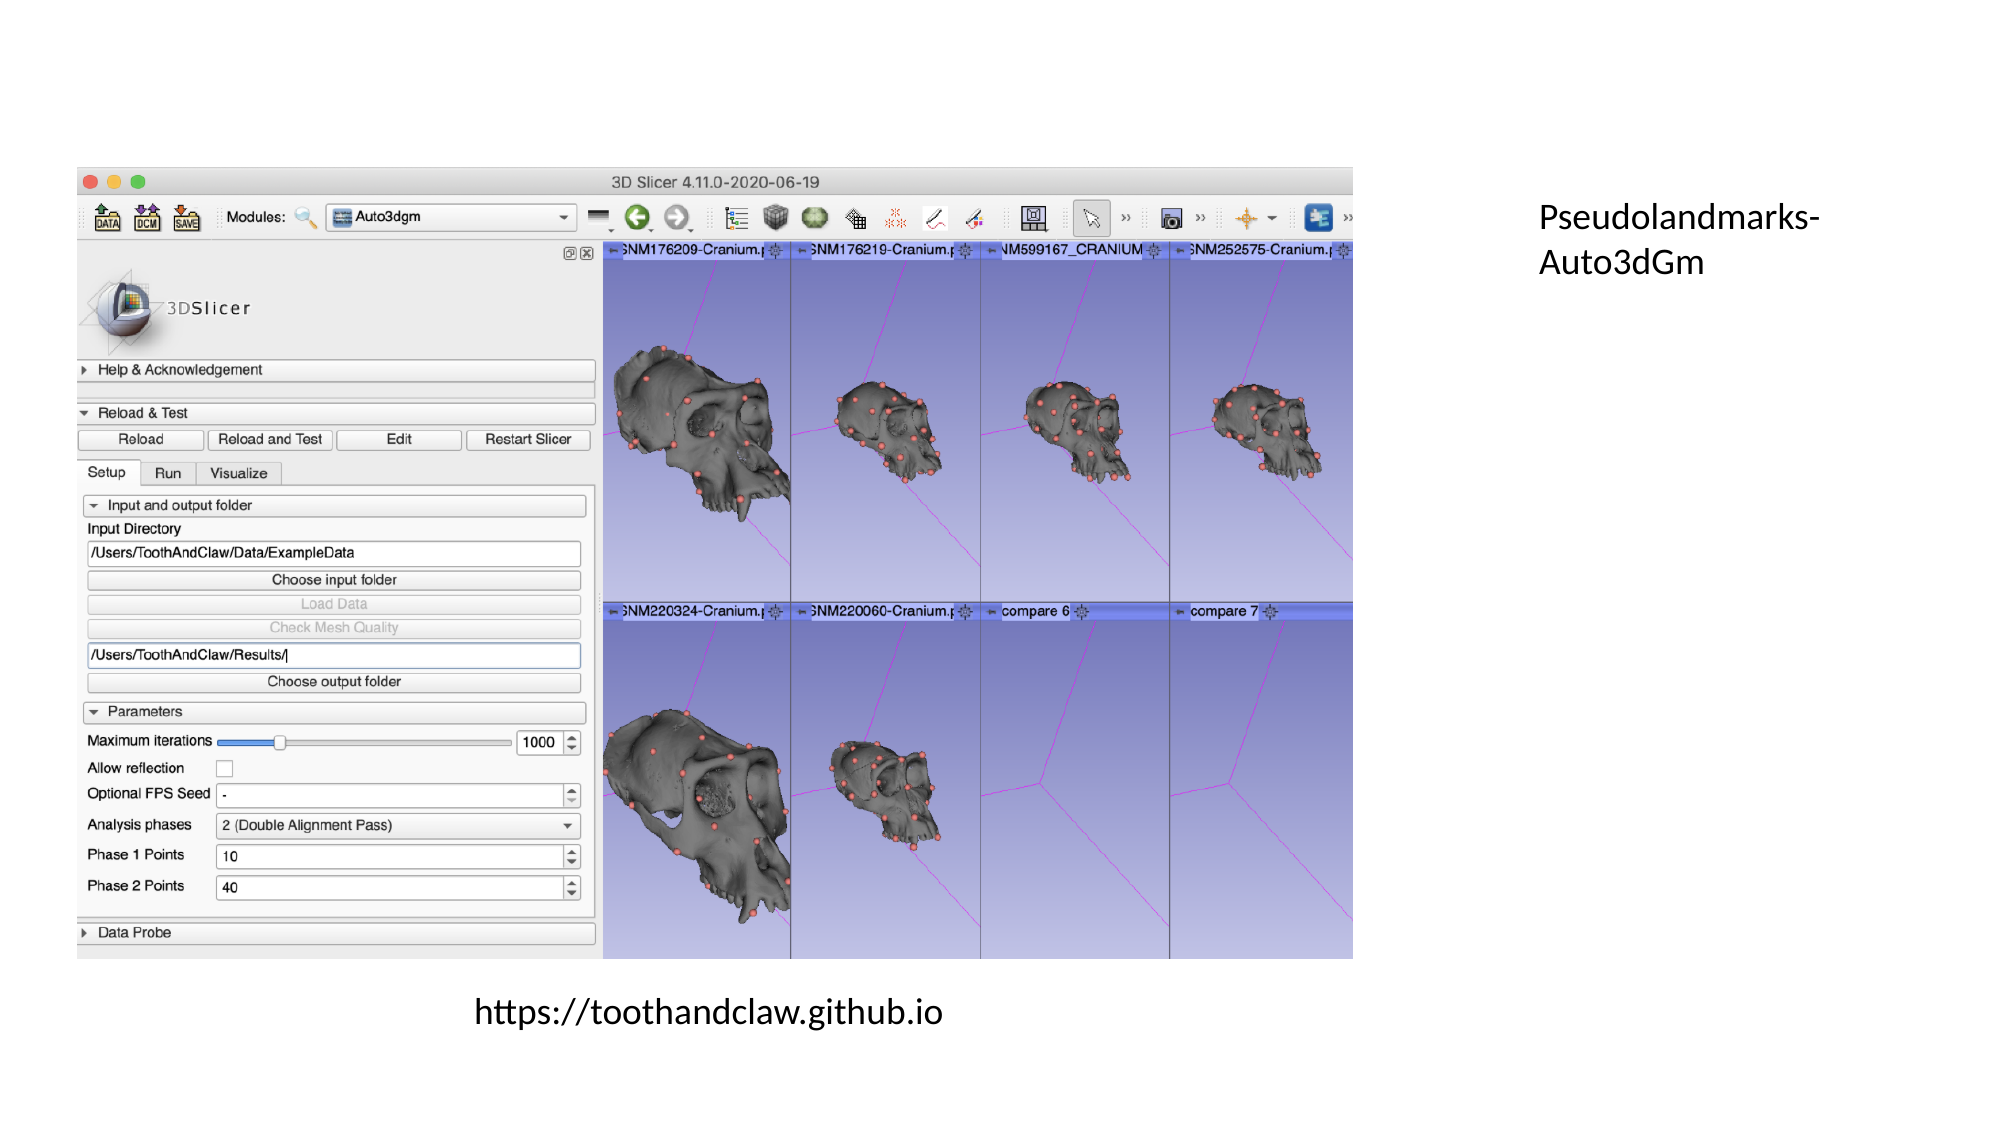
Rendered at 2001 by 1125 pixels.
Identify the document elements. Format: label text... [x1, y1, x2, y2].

text_box Pseudolandmarks- Auto3dGm [1524, 184, 1843, 289]
picture [77, 166, 1353, 959]
text_box https://toothandclaw.github.io [459, 979, 970, 1040]
